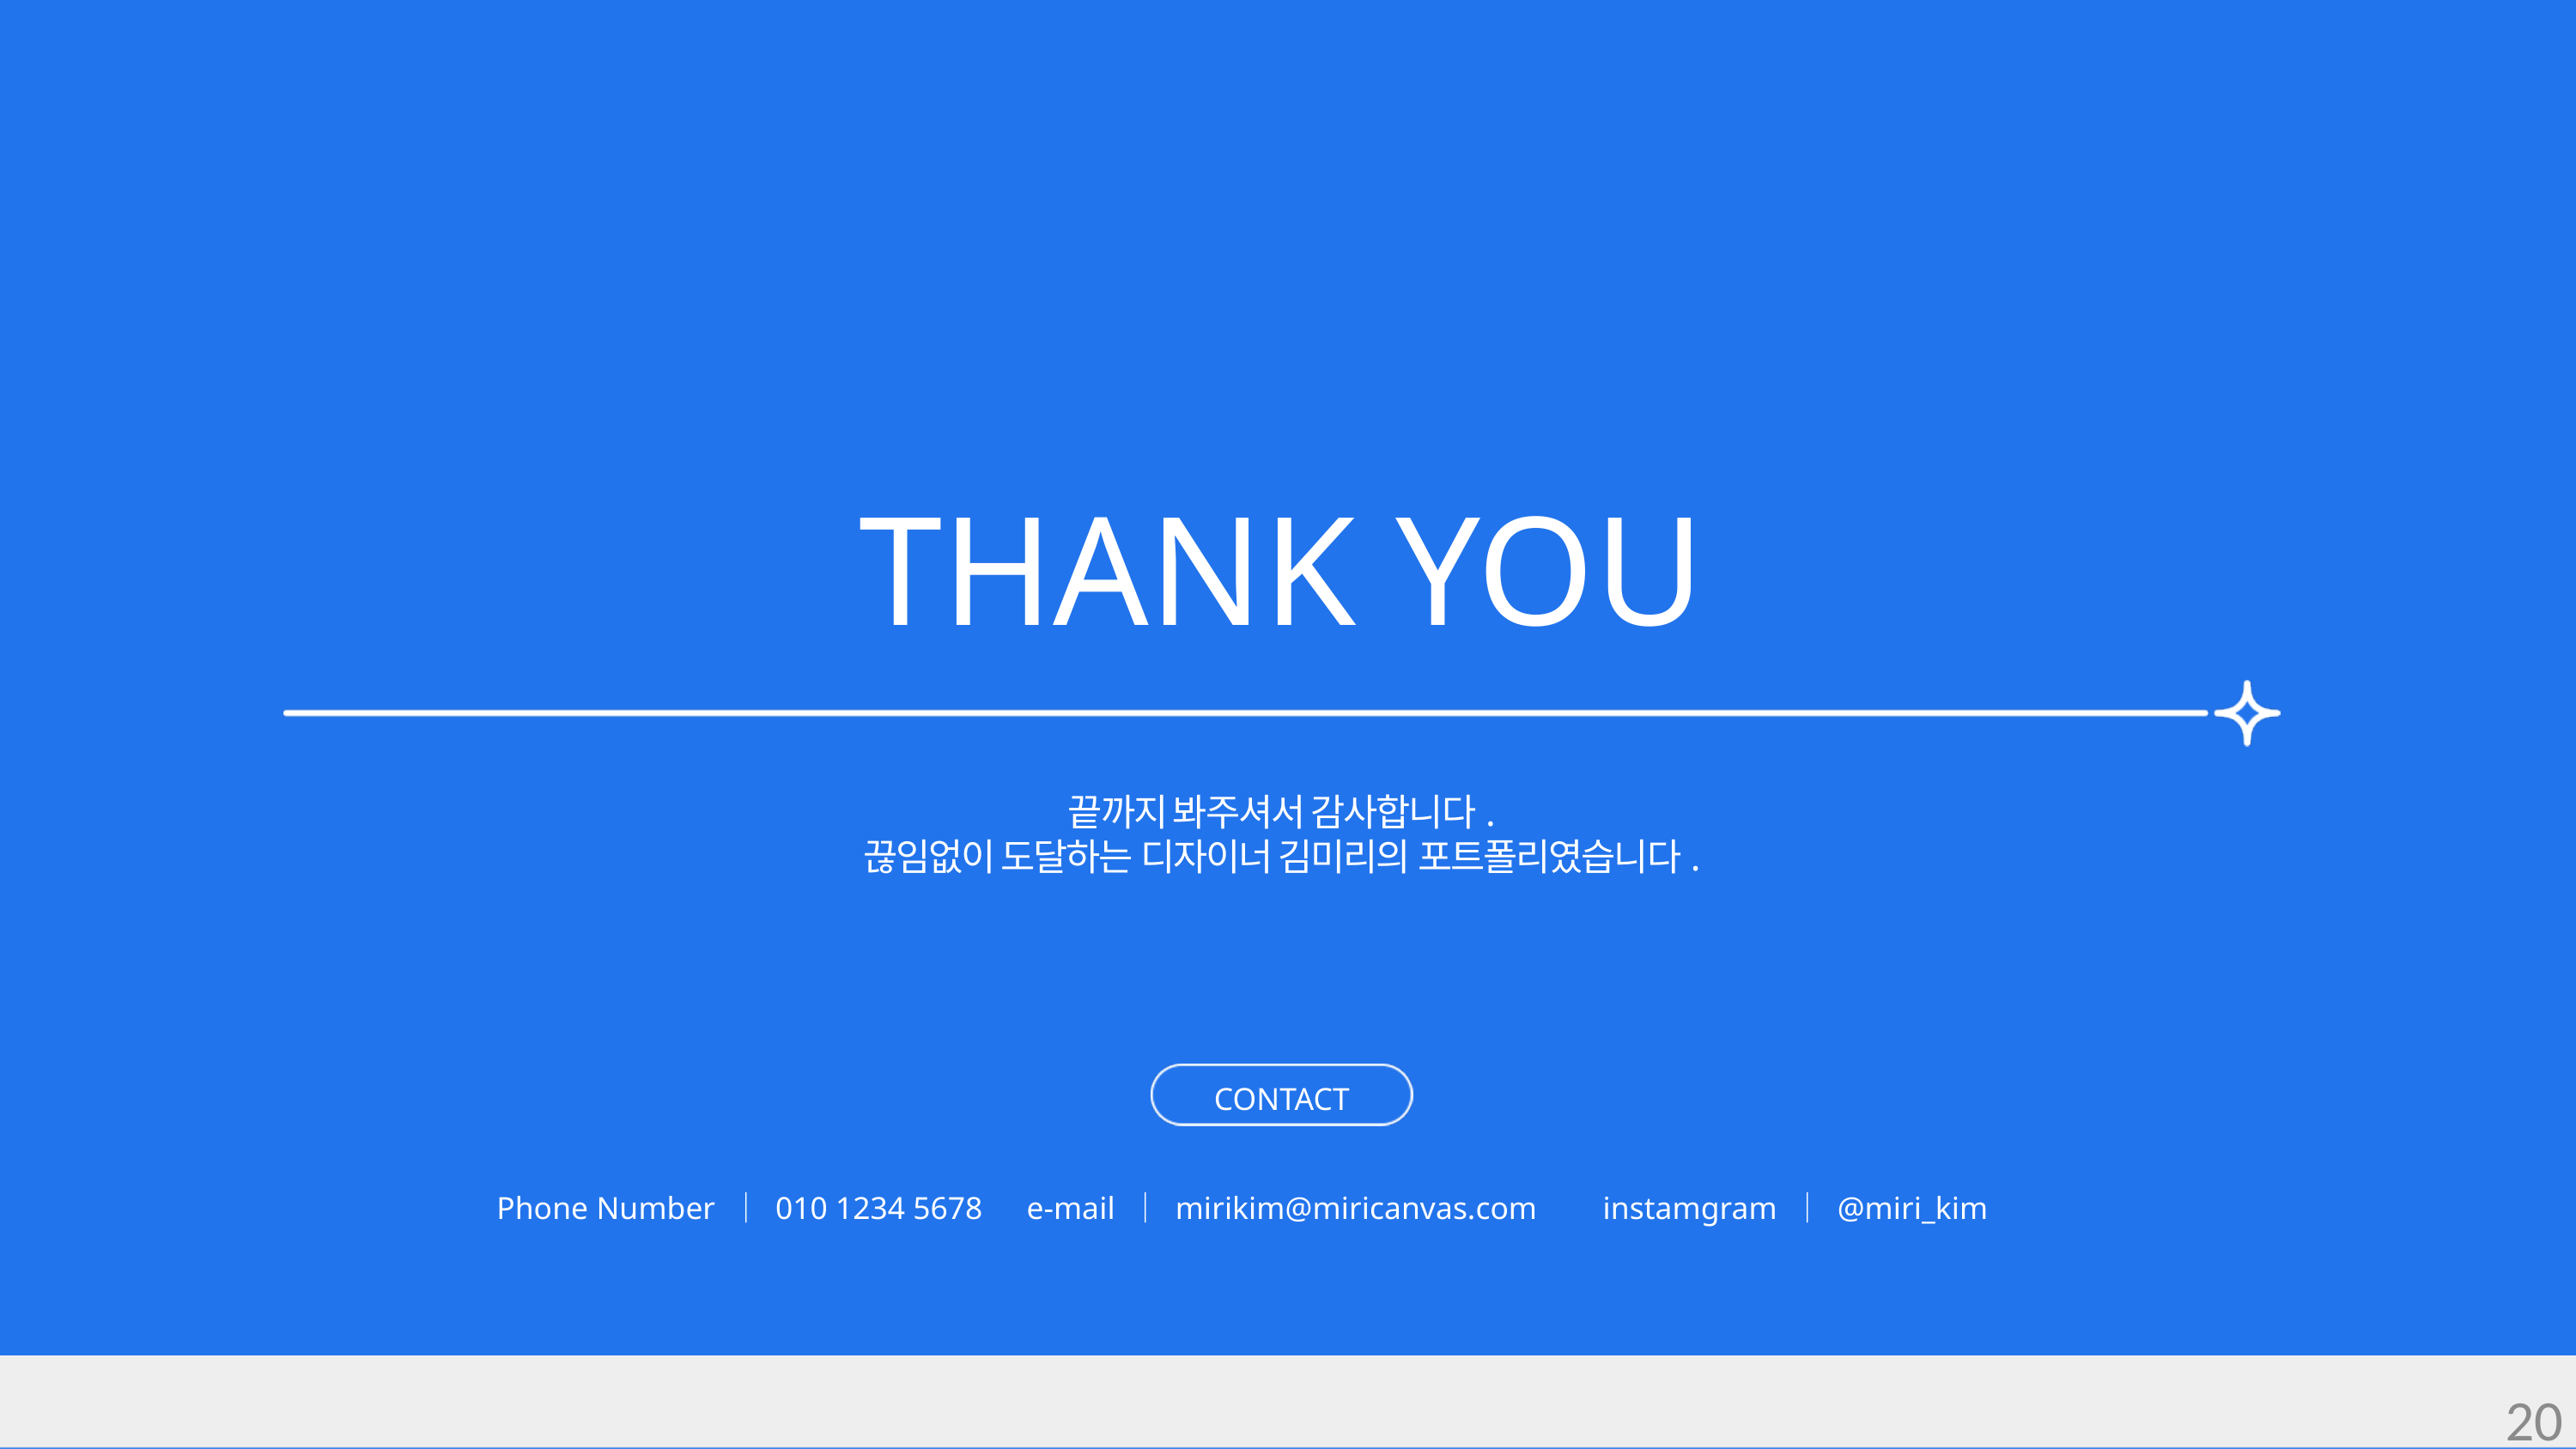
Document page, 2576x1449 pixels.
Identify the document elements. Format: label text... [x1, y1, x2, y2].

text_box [0, 1355, 2576, 1449]
text_box Phone Number ｜ 010 1234 5678 [393, 1183, 931, 1233]
text_box CONTACT [1136, 1073, 1146, 1124]
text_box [283, 680, 2281, 747]
text_box e-mail ｜ mirikim@miricanvas.com [931, 1183, 1527, 1233]
text_box instamgram ｜ @miri_kim [1527, 1183, 2064, 1233]
text_box THANK YOU [507, 469, 2057, 662]
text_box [1151, 1063, 1413, 1127]
text_box 끝까지 봐주셔서 감사합니다. 끊임없이 도달하는 디자이너 김미리의 포트폴리였습니다. [520, 782, 2044, 886]
text_box CONTACT [1417, 1073, 1428, 1124]
